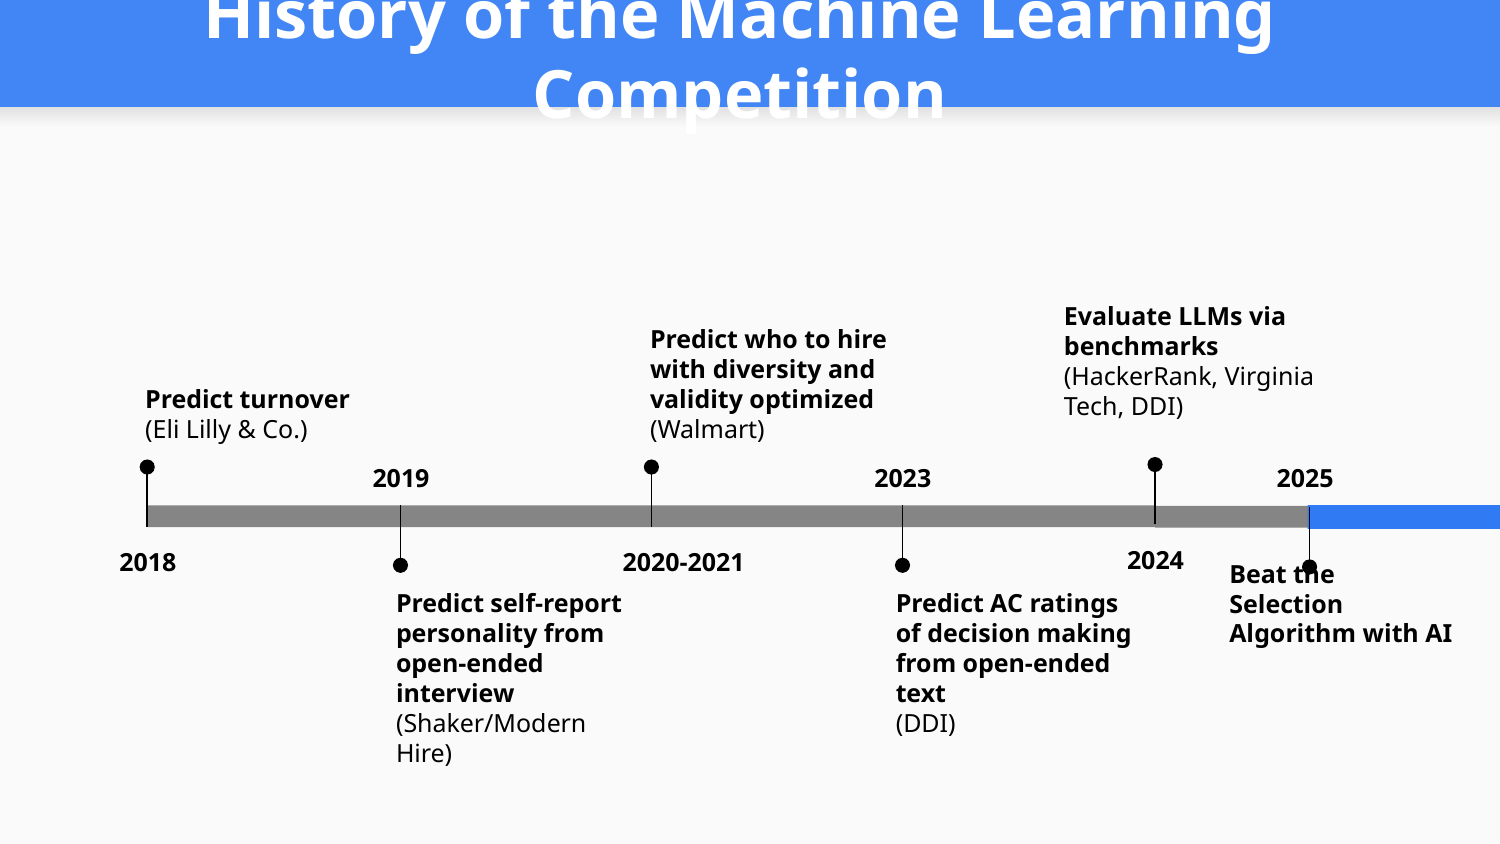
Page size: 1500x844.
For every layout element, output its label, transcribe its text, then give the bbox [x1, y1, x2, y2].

text_box [1316, 505, 1500, 529]
text_box Beat the Selection Algorithm with AI [1214, 602, 1471, 663]
text_box [160, 505, 334, 528]
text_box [1301, 506, 1318, 575]
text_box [597, 303, 904, 589]
title History of the Machine Learning Competition [16, 2, 1464, 102]
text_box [1147, 456, 1163, 525]
text_box [1167, 505, 1302, 528]
text_box Predict turnover (Eli Lilly & Co.) [130, 303, 423, 459]
text_box 2025 [1243, 443, 1367, 505]
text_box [139, 459, 155, 528]
text_box 2024 [1160, 525, 1217, 586]
text_box Evaluate LLMs via benchmarks (HackerRank, Virginia Tech, DDI) [1048, 280, 1342, 436]
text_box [339, 443, 659, 728]
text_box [841, 443, 1156, 728]
text_box 2018 [76, 527, 220, 589]
